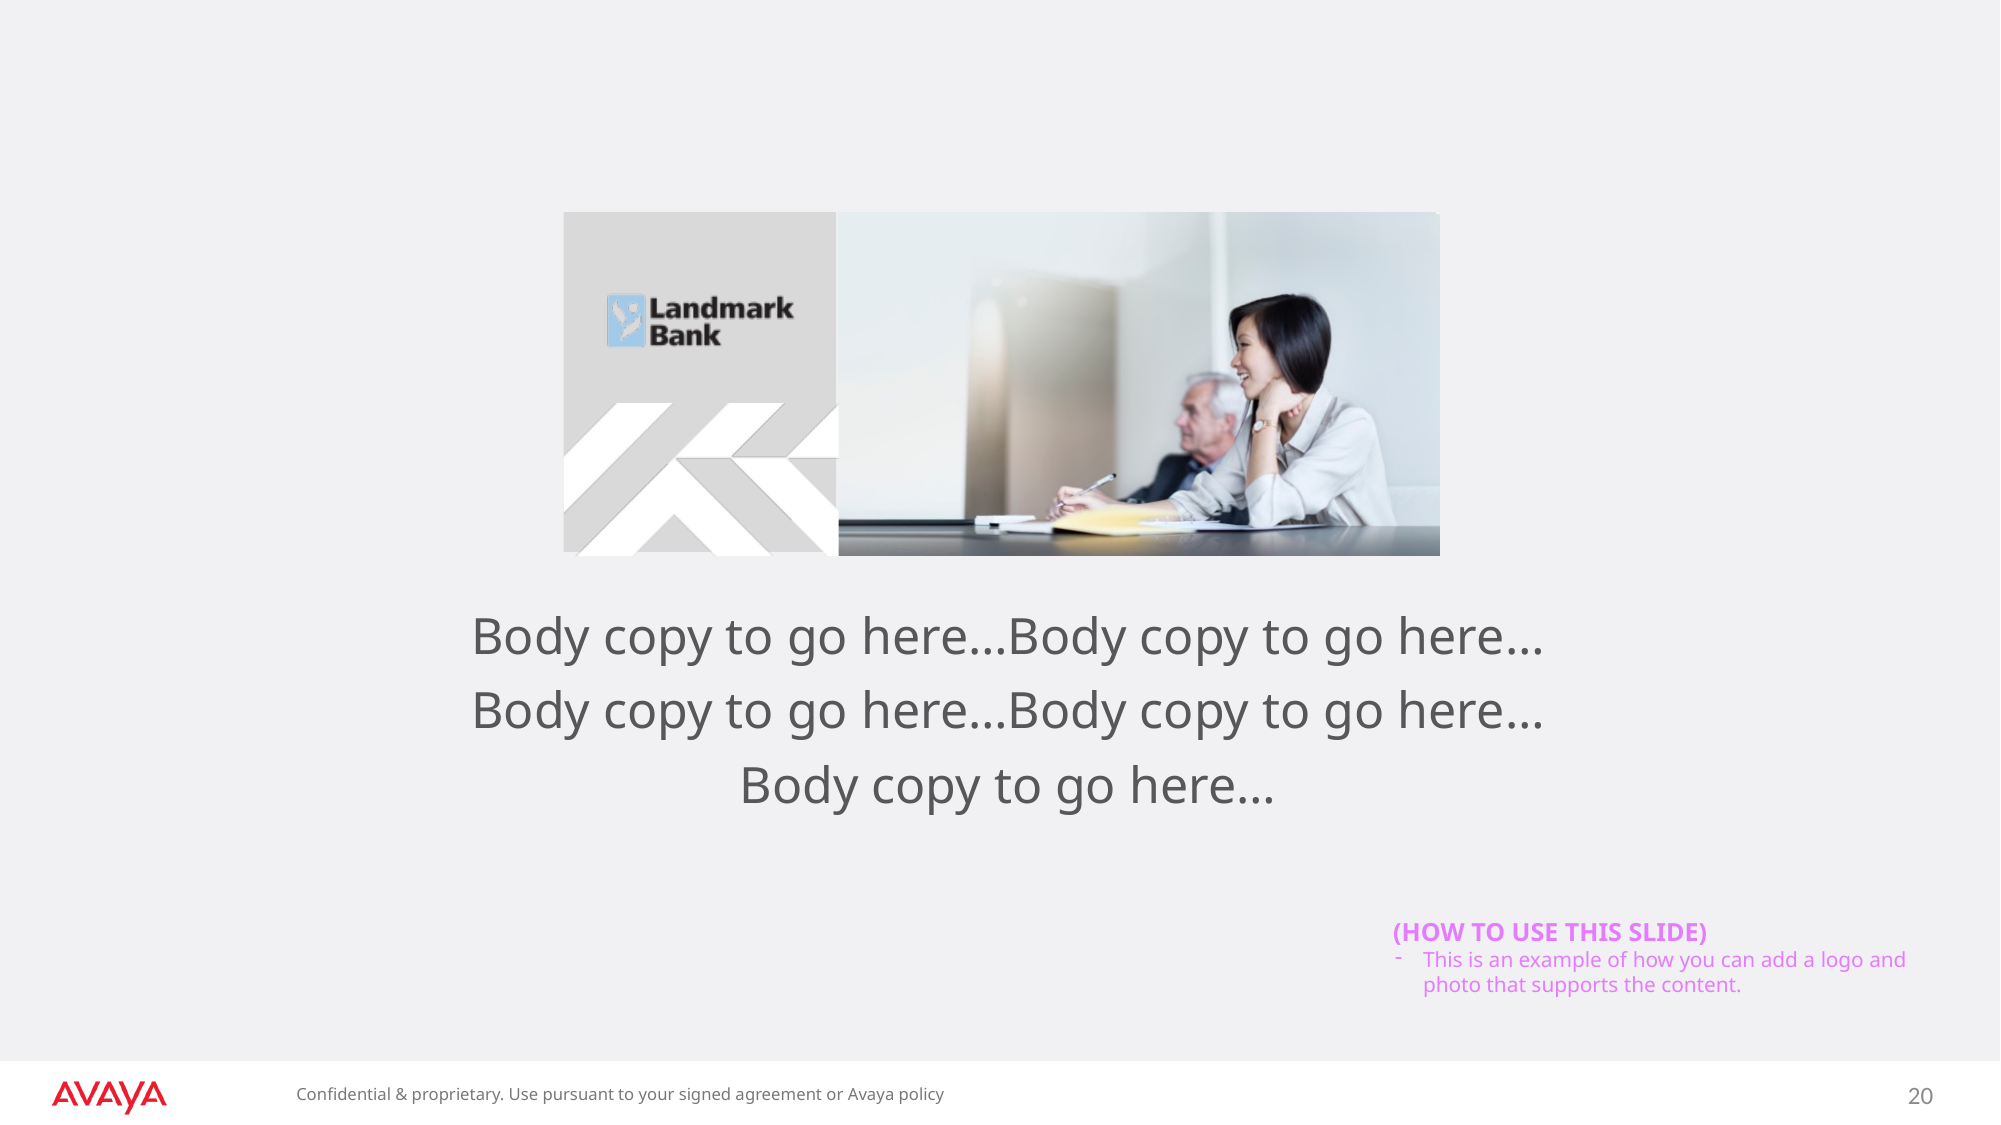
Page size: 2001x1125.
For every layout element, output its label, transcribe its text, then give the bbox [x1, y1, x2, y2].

text_box (HOW TO USE THIS SLIDE) This is an example of how you can add a logo and photo that supports the content. [1378, 909, 1948, 1005]
list Body copy to go here…Body copy to go here… Body copy to go here…Body copy to go here… Body copy to go here… [181, 603, 1834, 941]
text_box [562, 212, 1440, 556]
